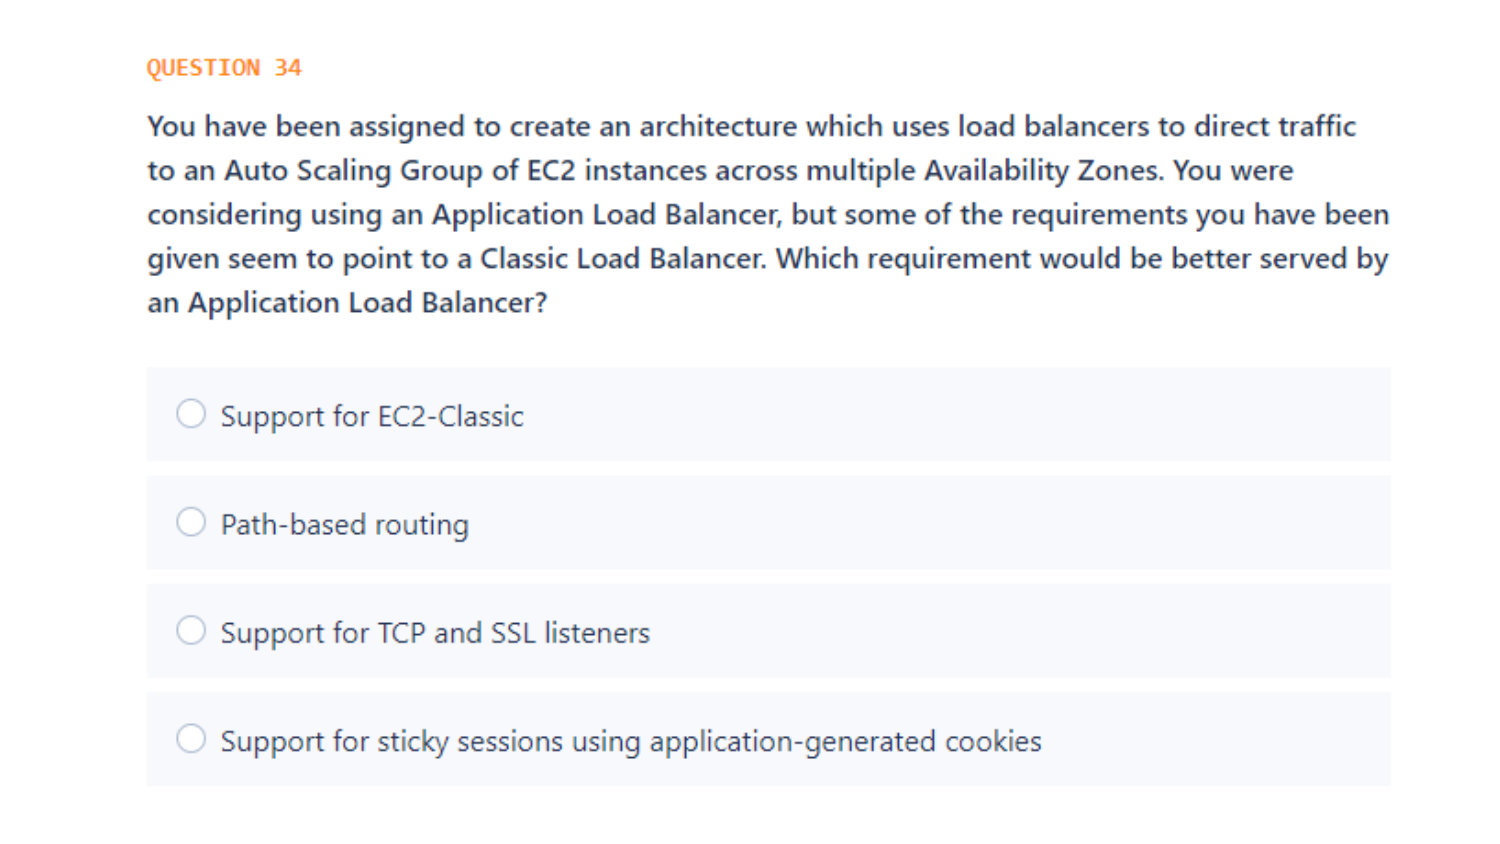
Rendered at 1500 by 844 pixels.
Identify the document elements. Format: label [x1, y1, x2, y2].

picture [119, 19, 1408, 825]
